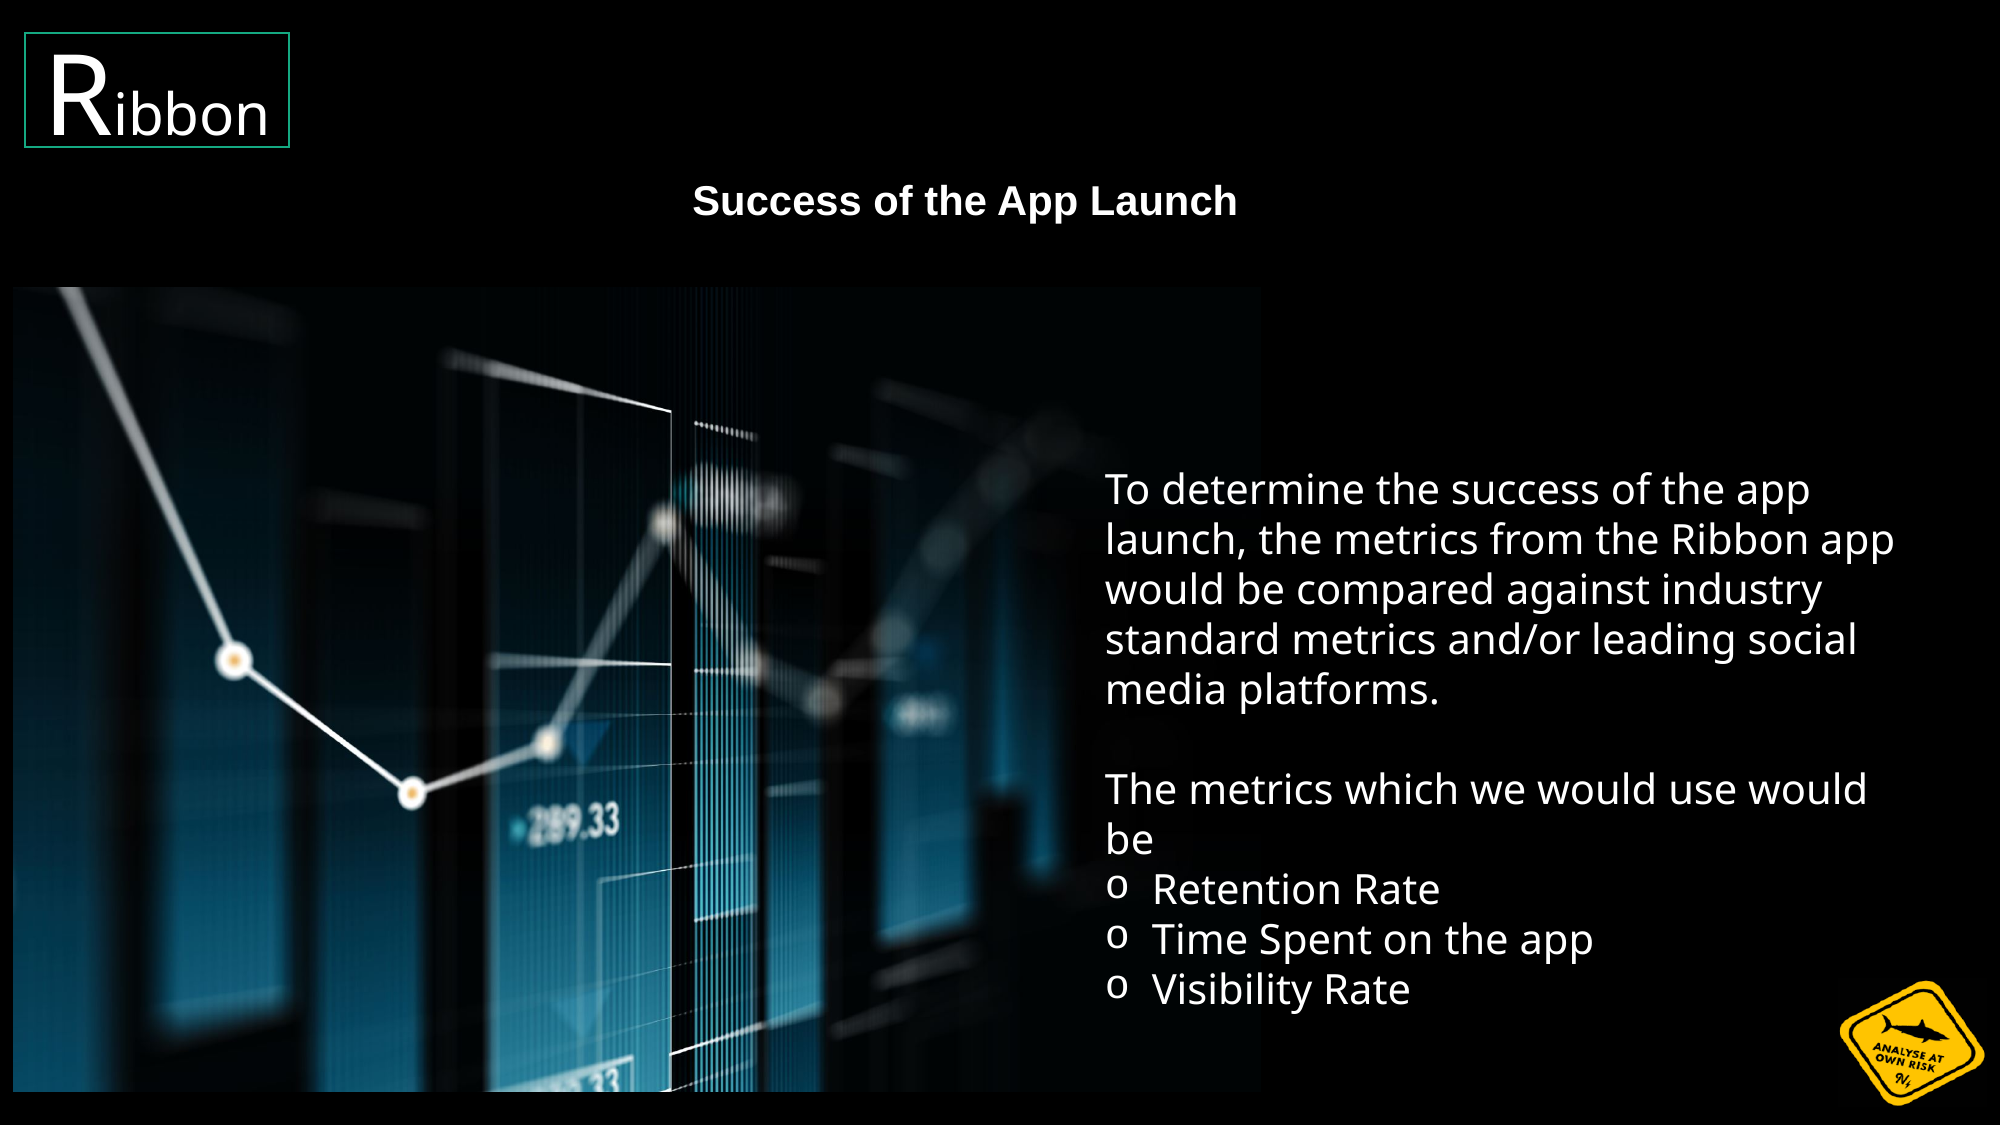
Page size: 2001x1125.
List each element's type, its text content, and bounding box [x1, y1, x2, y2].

text_box Success of the App Launch [677, 166, 1282, 232]
picture [29, 805, 41, 809]
picture [55, 1023, 61, 1031]
picture [13, 854, 22, 866]
picture [1838, 978, 1987, 1107]
picture [13, 802, 22, 809]
picture [13, 287, 1261, 1092]
text_box To determine the success of the app launch, the metrics from the Ribbon app would be compared against industry standard metrics and/or leading social media platforms. The metrics which we would use would be Retention Rate Time Spent on the app Visibility Rate [1261, 455, 1913, 1021]
text_box Ribbon [24, 32, 290, 148]
picture [13, 870, 18, 911]
